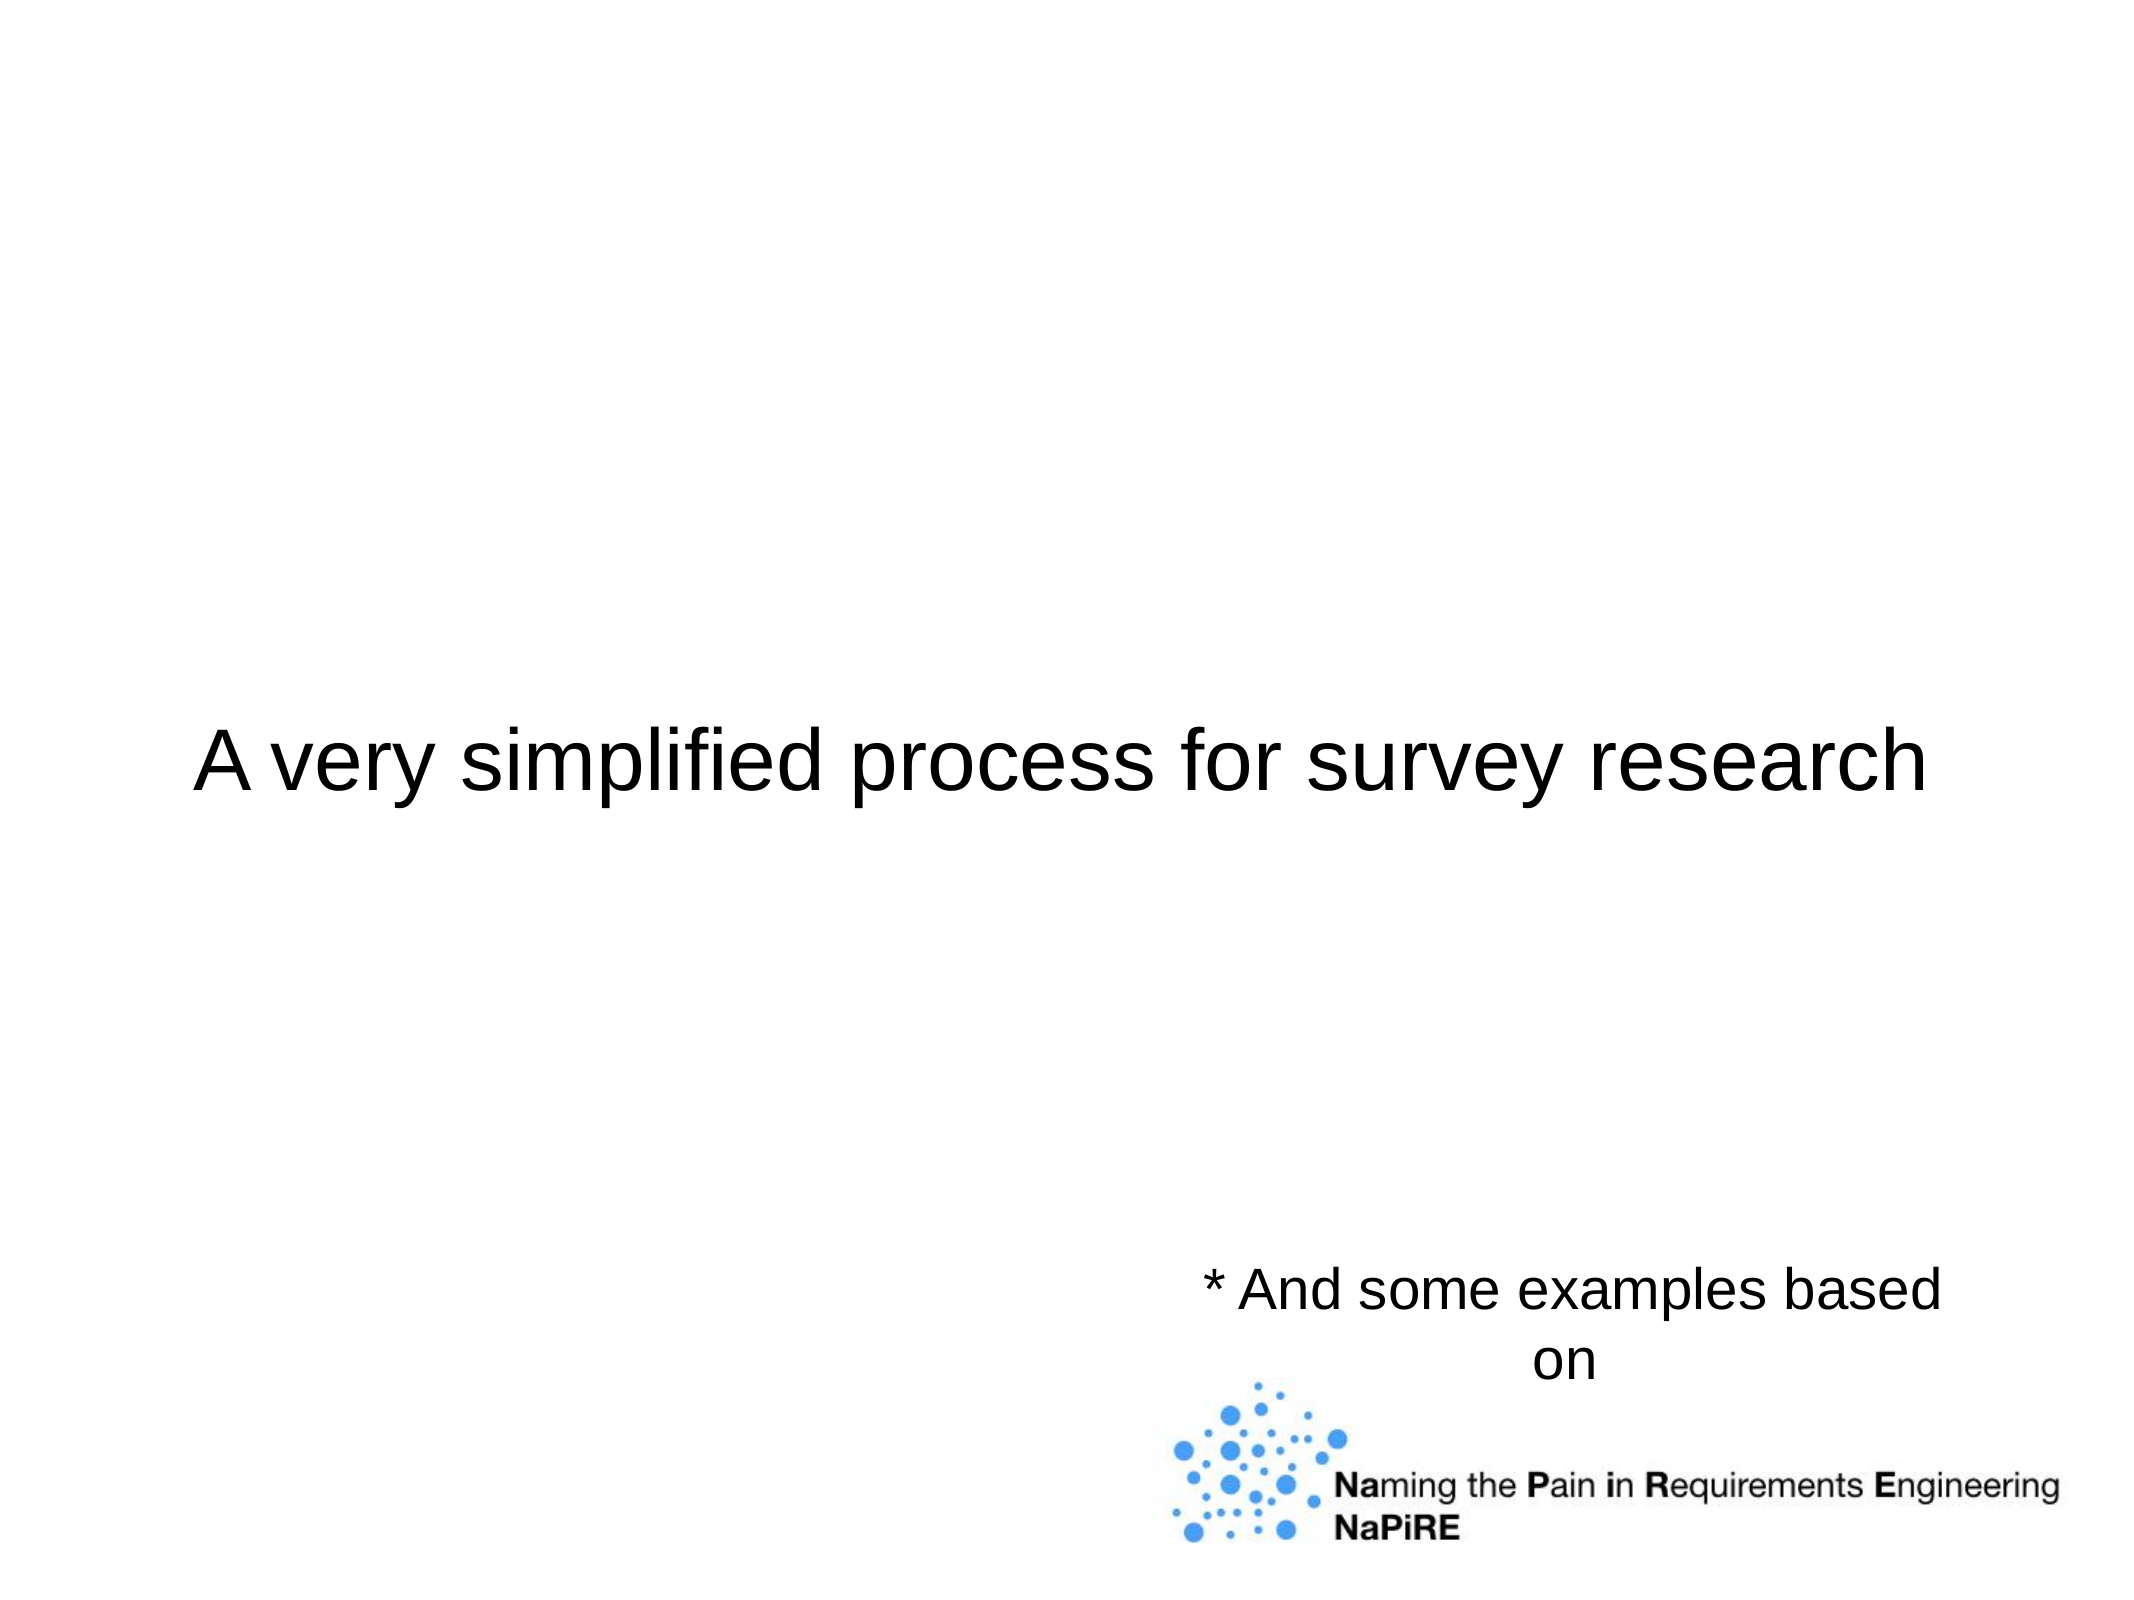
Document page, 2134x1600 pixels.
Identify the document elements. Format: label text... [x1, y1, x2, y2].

text_box * And some examples based on [1159, 1243, 1997, 1376]
picture [1130, 1377, 2094, 1562]
list A very simplified process for survey research [118, 362, 2015, 1600]
